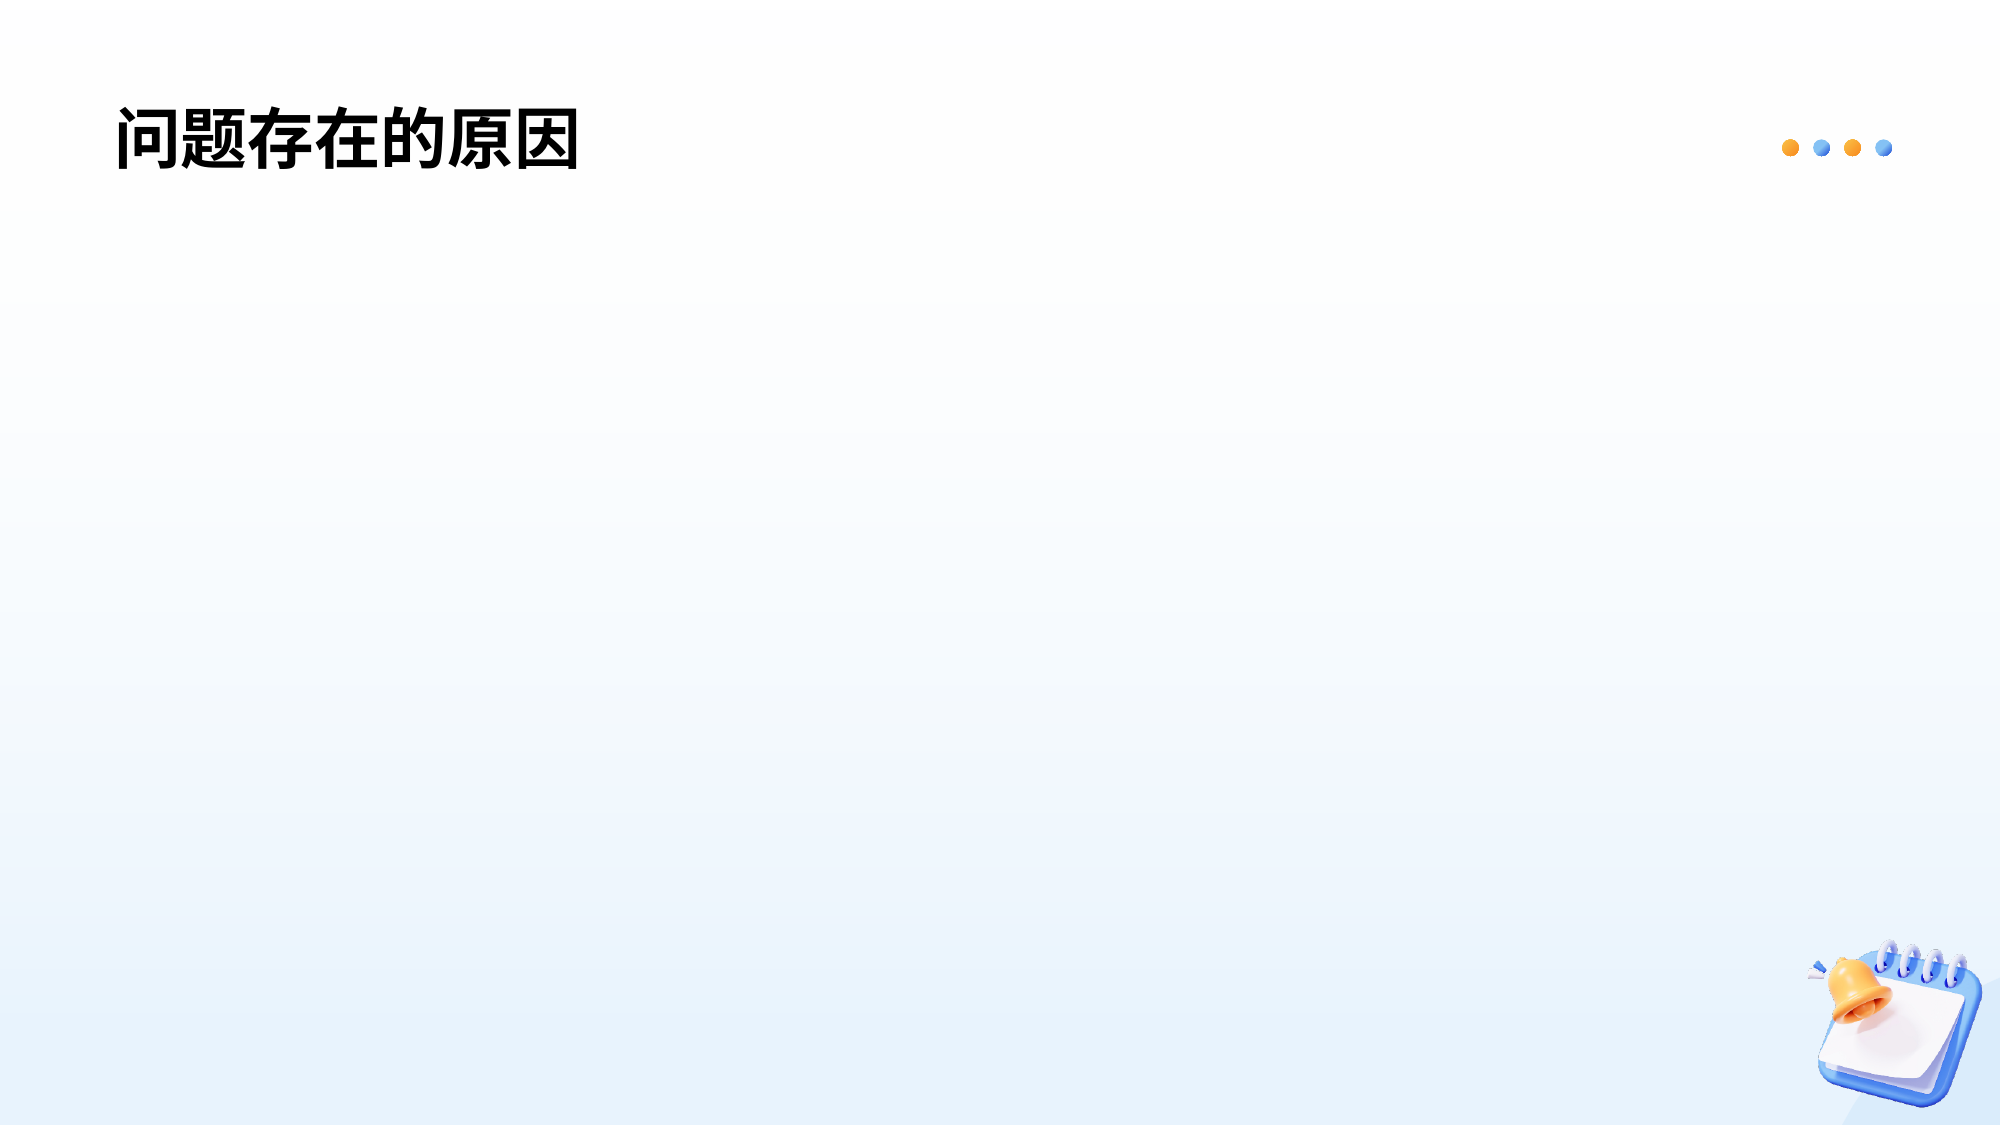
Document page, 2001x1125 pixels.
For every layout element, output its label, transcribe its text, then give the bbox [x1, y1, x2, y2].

picture [1798, 934, 1987, 1112]
title 问题存在的原因 [114, 59, 1886, 178]
